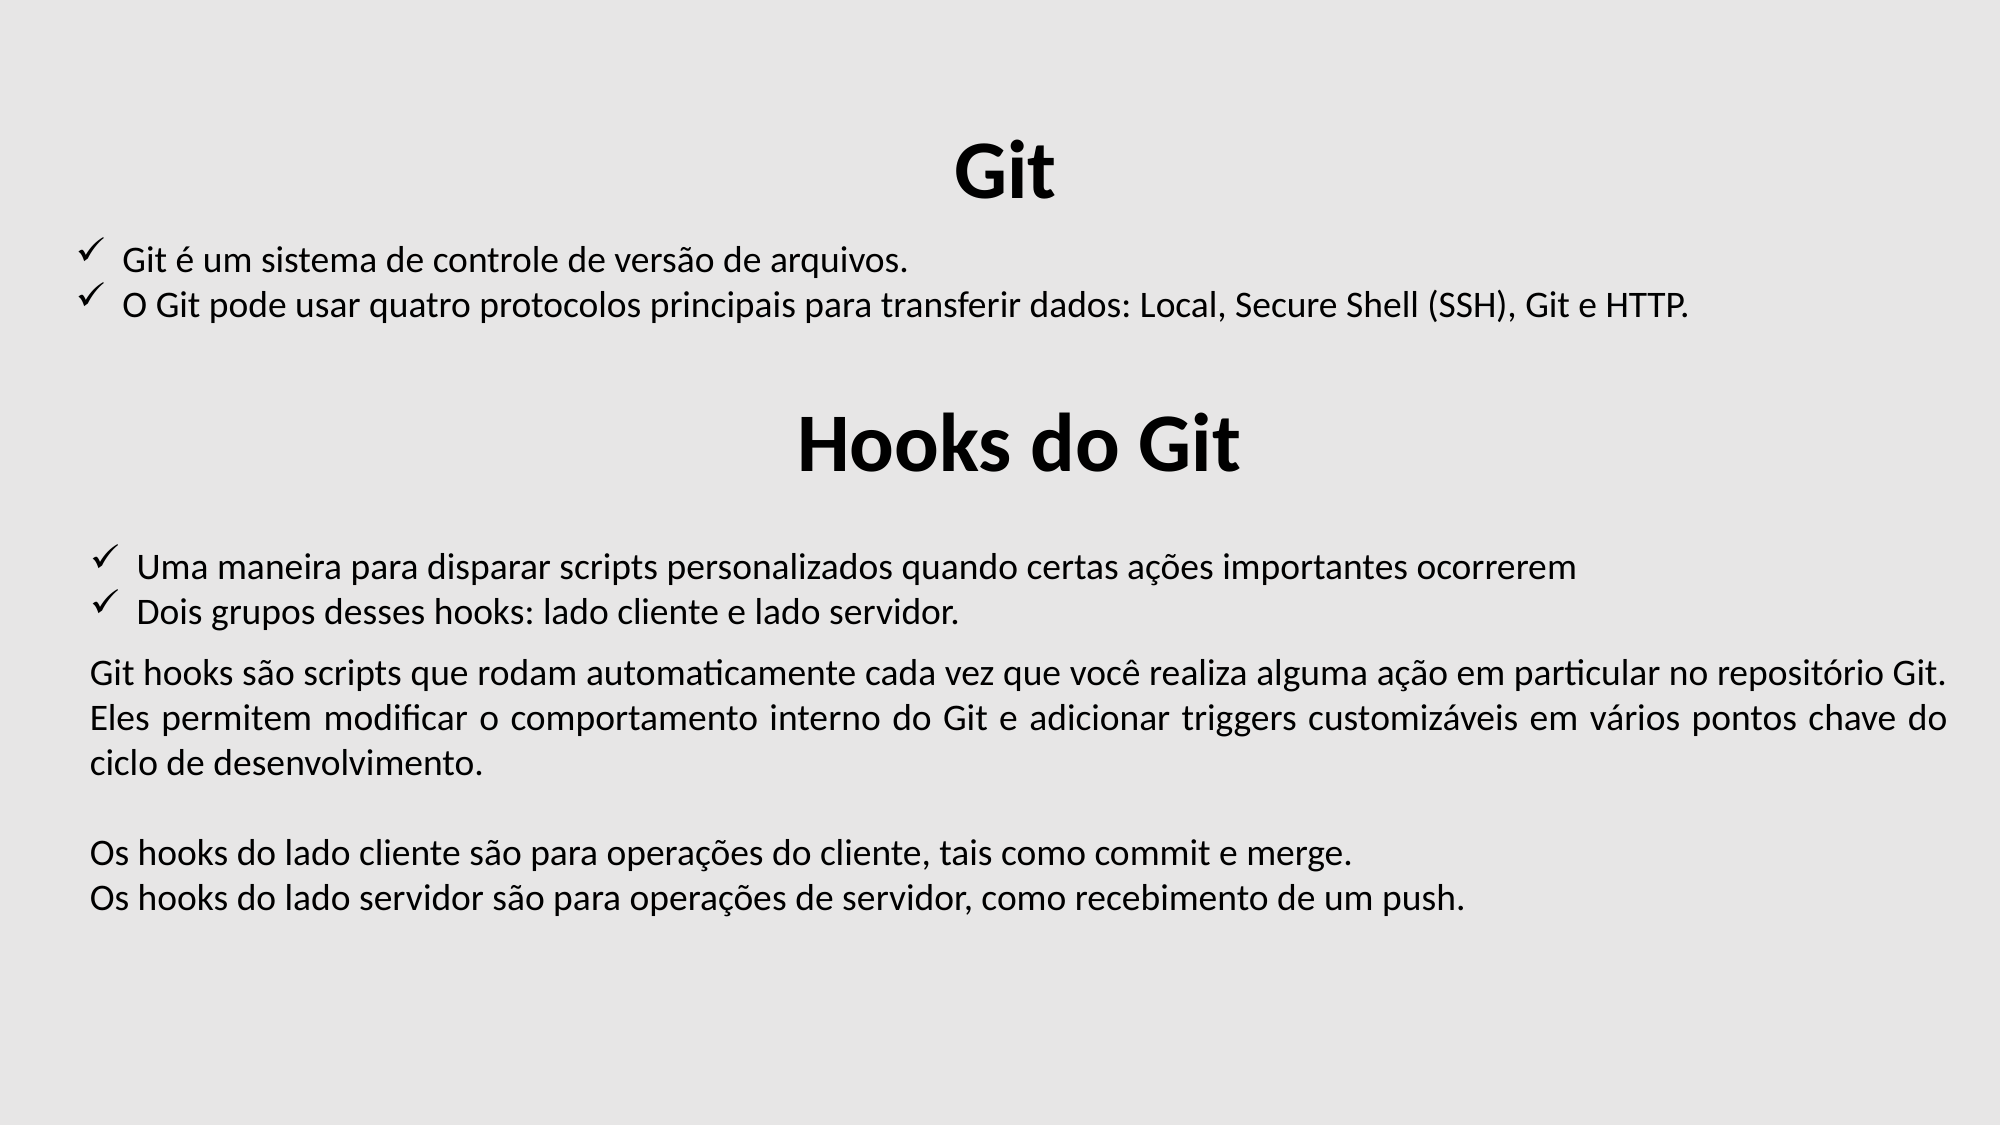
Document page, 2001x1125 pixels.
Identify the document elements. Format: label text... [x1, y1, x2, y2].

text_box Uma maneira para disparar scripts personalizados quando certas ações importantes ocorrerem Dois grupos desses hooks: lado cliente e lado servidor. [74, 534, 1964, 640]
text_box Git hooks são scripts que rodam automaticamente cada vez que você realiza alguma ação em particular no repositório Git. Eles permitem modificar o comportamento interno do Git e adicionar triggers customizáveis em vários pontos chave do ciclo de desenvolvimento. Os hooks do lado cliente são para operações do cliente, tais como commit e merge. Os hooks do lado servidor são para operações de servidor, como recebimento de um push. [74, 640, 1964, 971]
text_box Hooks do Git [74, 381, 1964, 496]
text_box Git é um sistema de controle de versão de arquivos. O Git pode usar quatro protocolos principais para transferir dados: Local, Secure Shell (SSH), Git e HTTP. [60, 227, 1950, 333]
text_box Git [60, 107, 1950, 223]
